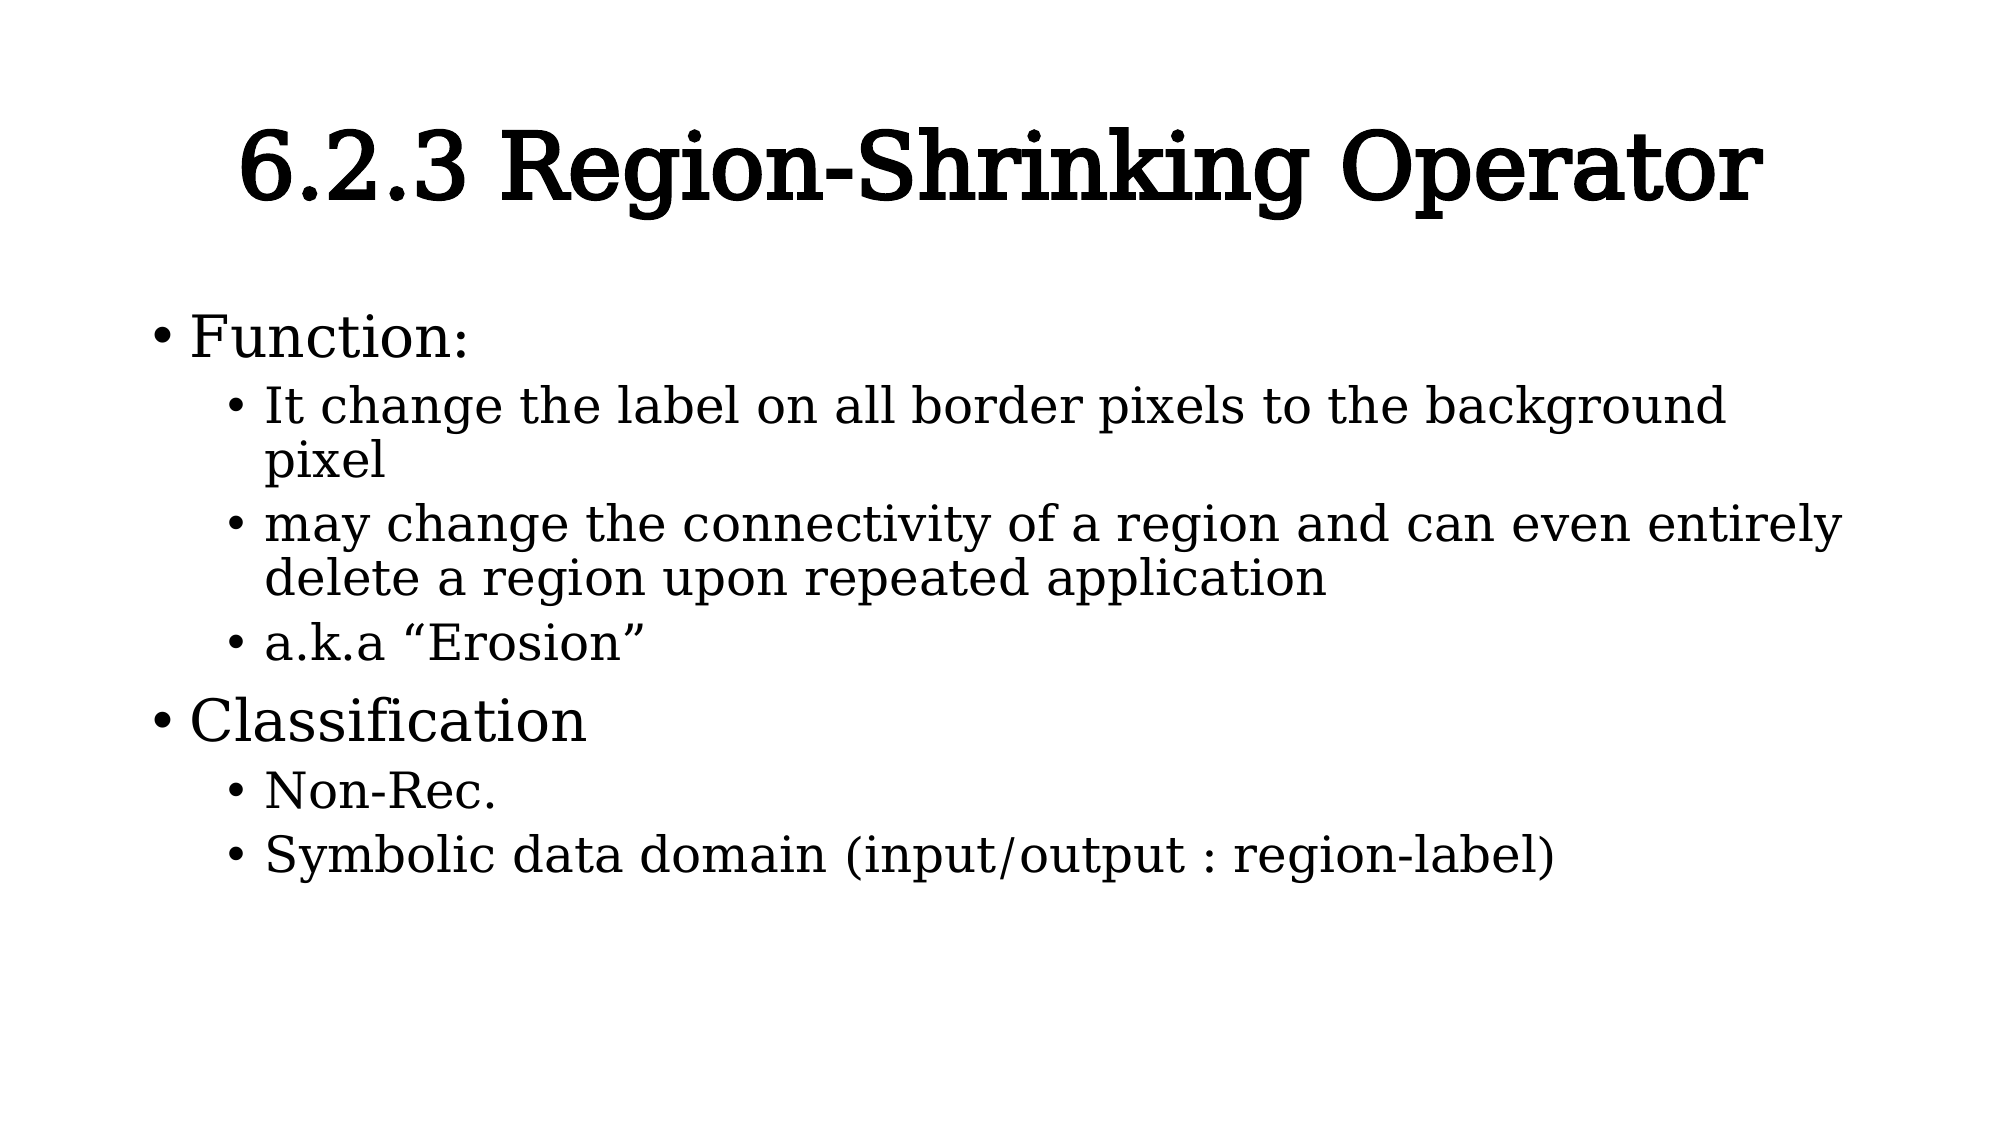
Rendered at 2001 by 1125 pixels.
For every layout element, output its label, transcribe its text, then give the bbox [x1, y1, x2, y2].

list Function: It change the label on all border pixels to the background pixel may change the connectivity of a region and can even entirely delete a region upon repeated application a.k.a “Erosion” Classification Non-Rec. Symbolic data domain (input/output : region-label) [137, 299, 1863, 1014]
title 6.2.3 Region-Shrinking Operator [137, 59, 1863, 278]
